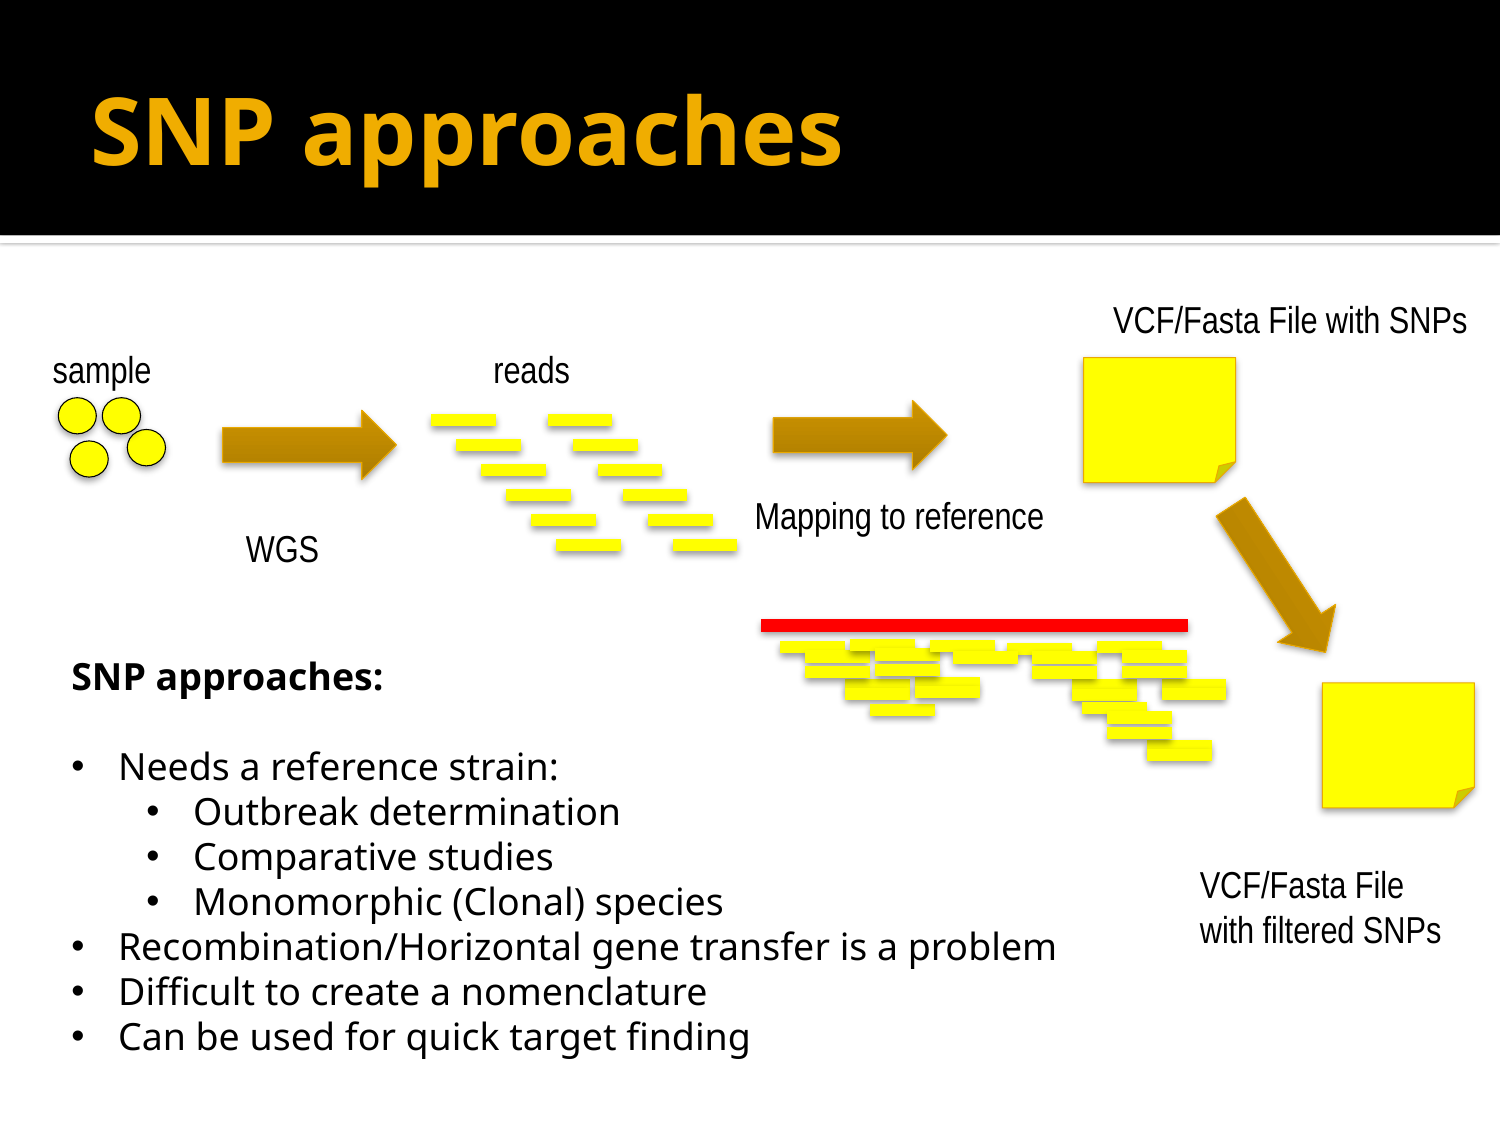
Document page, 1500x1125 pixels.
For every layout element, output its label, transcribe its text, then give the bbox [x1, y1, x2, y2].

text_box [772, 399, 948, 471]
text_box [222, 409, 397, 481]
text_box [126, 428, 167, 467]
text_box sample [38, 338, 167, 399]
title SNP approaches [75, 25, 1425, 231]
text_box WGS [231, 473, 335, 578]
text_box [1215, 496, 1337, 653]
text_box [1321, 682, 1475, 809]
text_box [57, 399, 97, 435]
text_box [101, 399, 142, 435]
text_box [1083, 357, 1237, 484]
text_box reads [478, 338, 586, 399]
text_box VCF/Fasta File with SNPs [1098, 288, 1483, 349]
text_box SNP approaches: Needs a reference strain: Outbreak determination Comparative studies Monomorphic (Clonal) species Recombination/Horizontal gene transfer is a problem Difficult to create a nomenclature Can be used for quick target finding [56, 645, 1084, 1111]
text_box Mapping to reference [739, 484, 1059, 545]
text_box VCF/Fasta File with filtered SNPs [1185, 853, 1457, 959]
text_box [69, 440, 109, 478]
